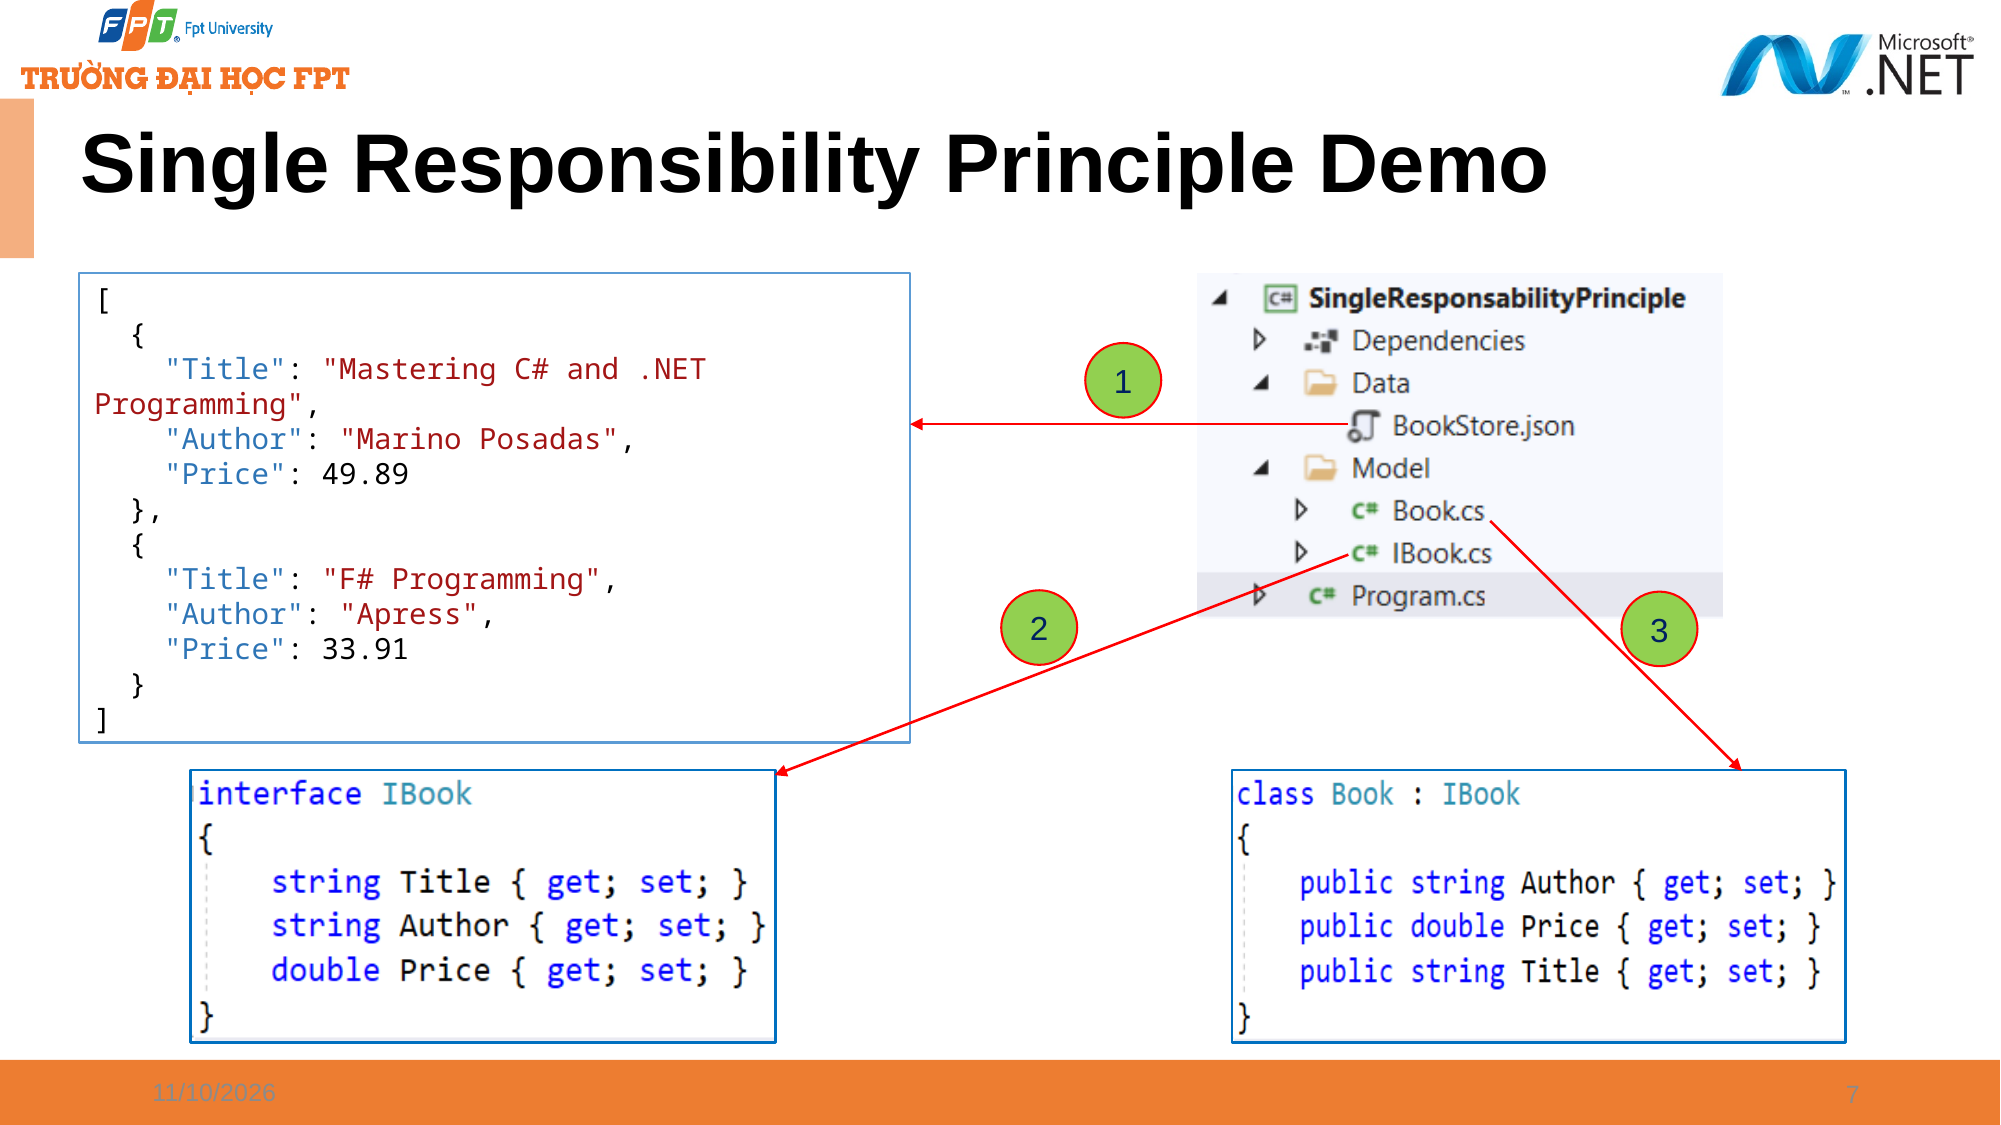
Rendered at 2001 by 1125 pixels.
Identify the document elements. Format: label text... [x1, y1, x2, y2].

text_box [79, 273, 1845, 1042]
slide_number 7 [1424, 1063, 1875, 1123]
picture [1685, 0, 2001, 129]
title Single Responsibility Principle Demo [65, 118, 1895, 213]
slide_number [137, 1061, 588, 1122]
